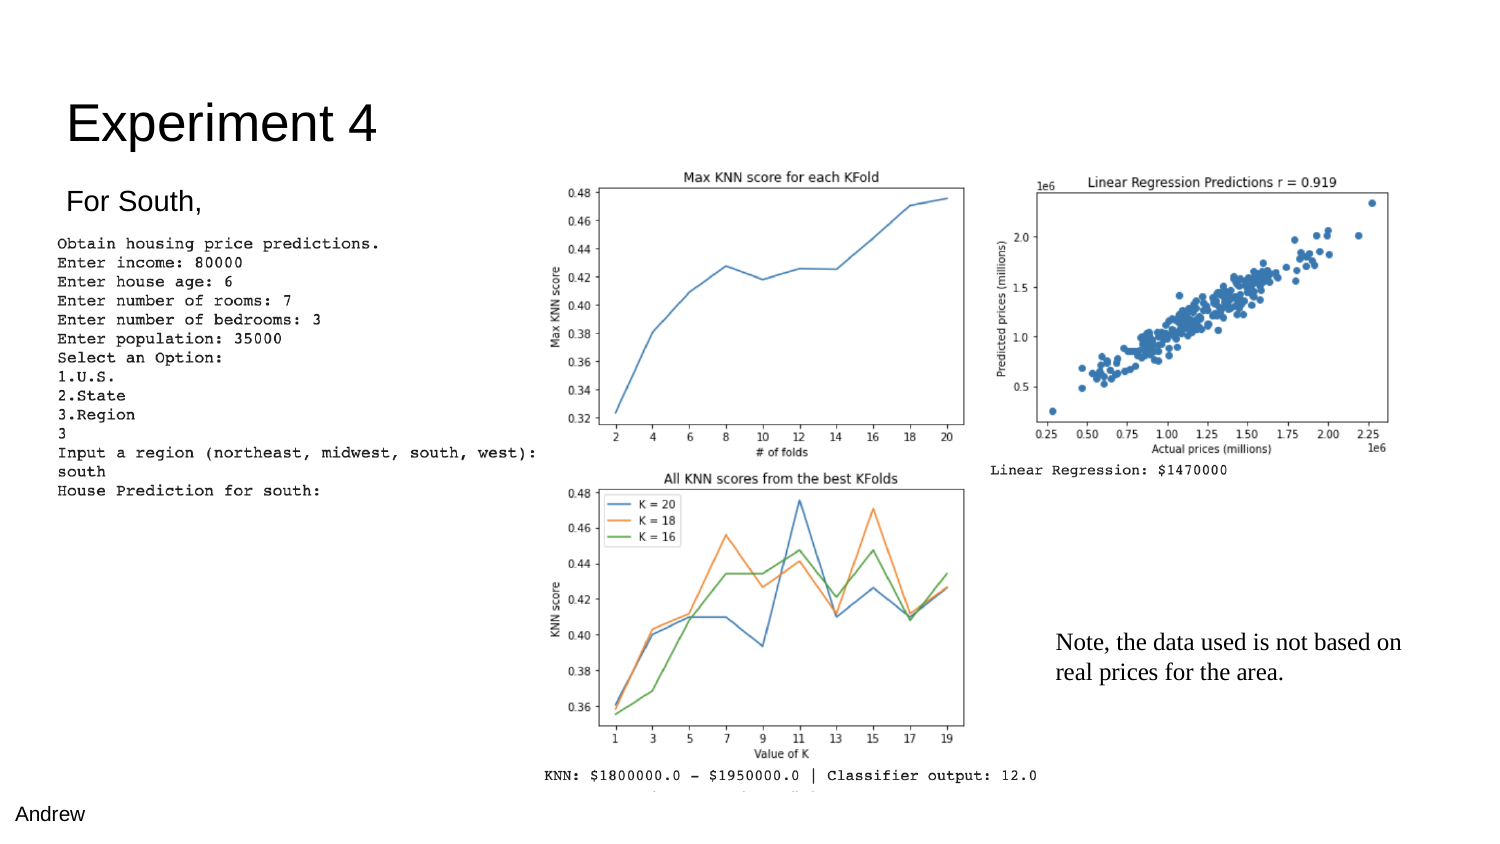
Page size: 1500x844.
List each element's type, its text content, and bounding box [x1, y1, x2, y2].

text_box For South, [51, 166, 508, 231]
text_box Andrew [0, 788, 140, 839]
picture [50, 166, 1401, 793]
title Experiment 4 [51, 72, 1449, 167]
text_box Note, the data used is not based on real prices for the area. [1049, 610, 1460, 701]
